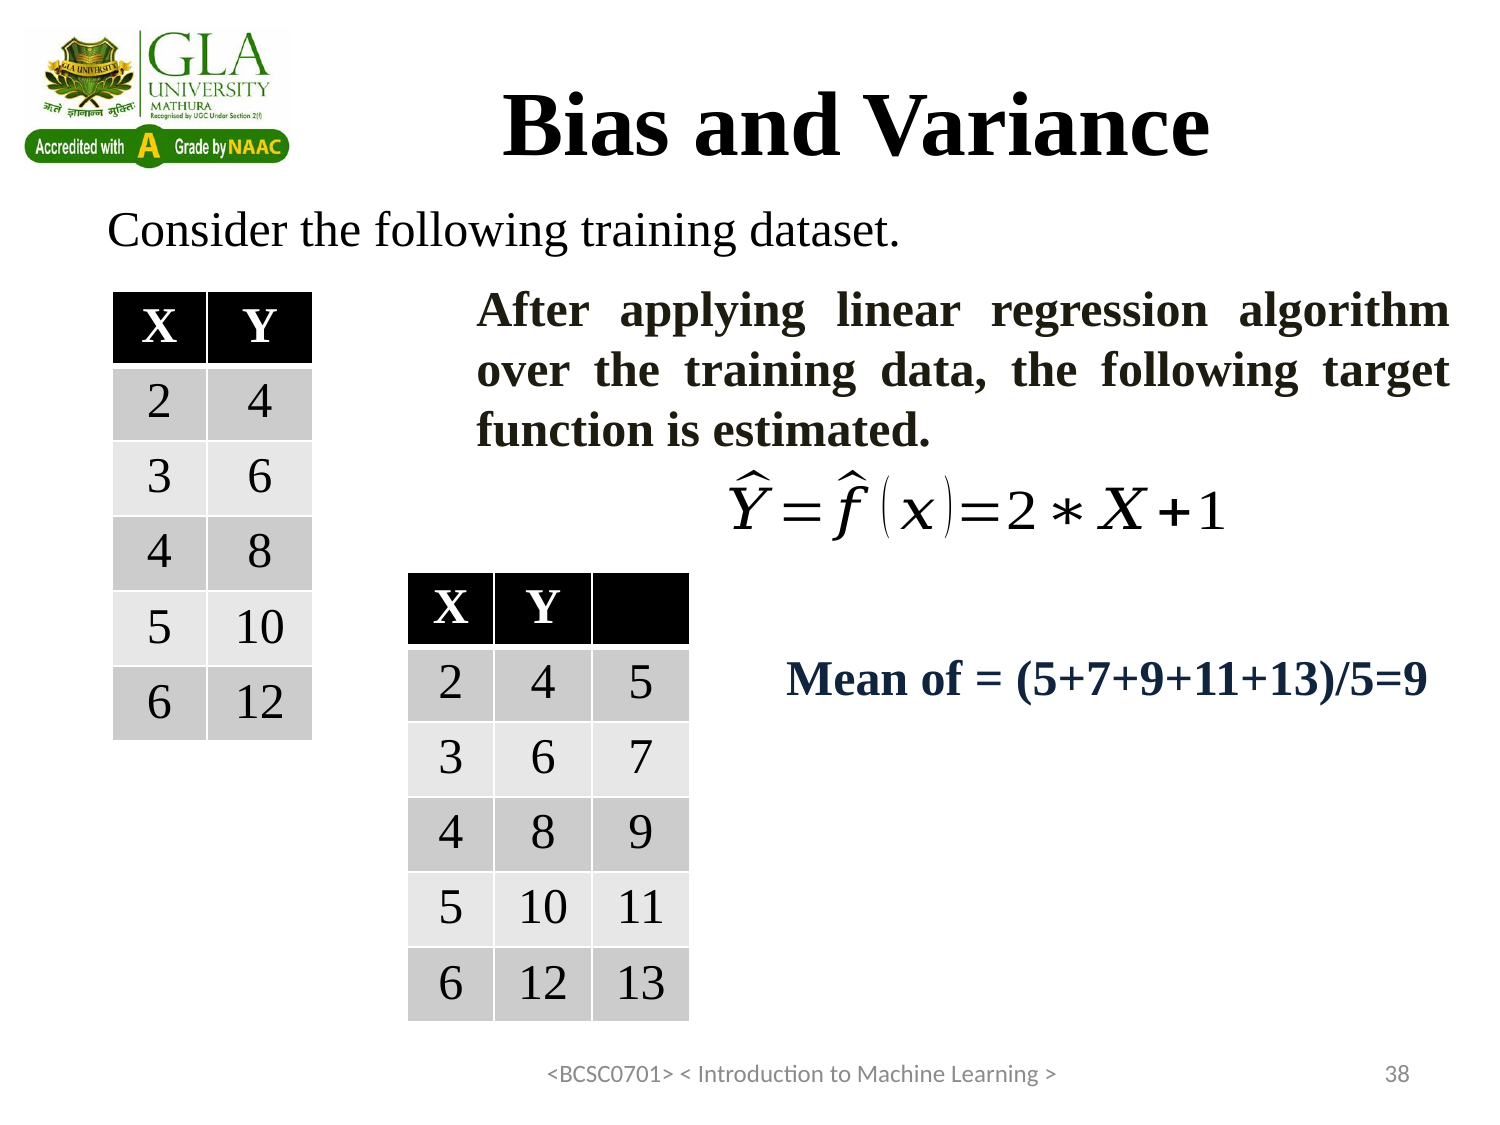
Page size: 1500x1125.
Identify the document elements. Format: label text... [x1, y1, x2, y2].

text_box Consider the following training dataset. [92, 189, 1425, 265]
table_header X [113, 292, 206, 363]
table_cell 6 [208, 442, 312, 515]
table_cell 4 [208, 369, 312, 440]
footer <BCSC0701> < Introduction to Machine Learning > [512, 1042, 1074, 1103]
title Bias and Variance [289, 12, 1425, 189]
slide_number 38 [1074, 1042, 1425, 1103]
table_cell 4 [113, 517, 206, 590]
table_cell 8 [208, 517, 312, 590]
table_header Y [208, 292, 312, 363]
table_cell 2 [113, 369, 206, 440]
picture [23, 27, 290, 171]
text_box After applying linear regression algorithm over the training data, the following target function is estimated. [461, 268, 1466, 464]
table_cell 10 [208, 592, 312, 665]
table_cell 6 [113, 667, 206, 740]
table_cell 5 [113, 592, 206, 665]
table_cell 12 [208, 667, 312, 740]
table_cell 3 [113, 442, 206, 515]
